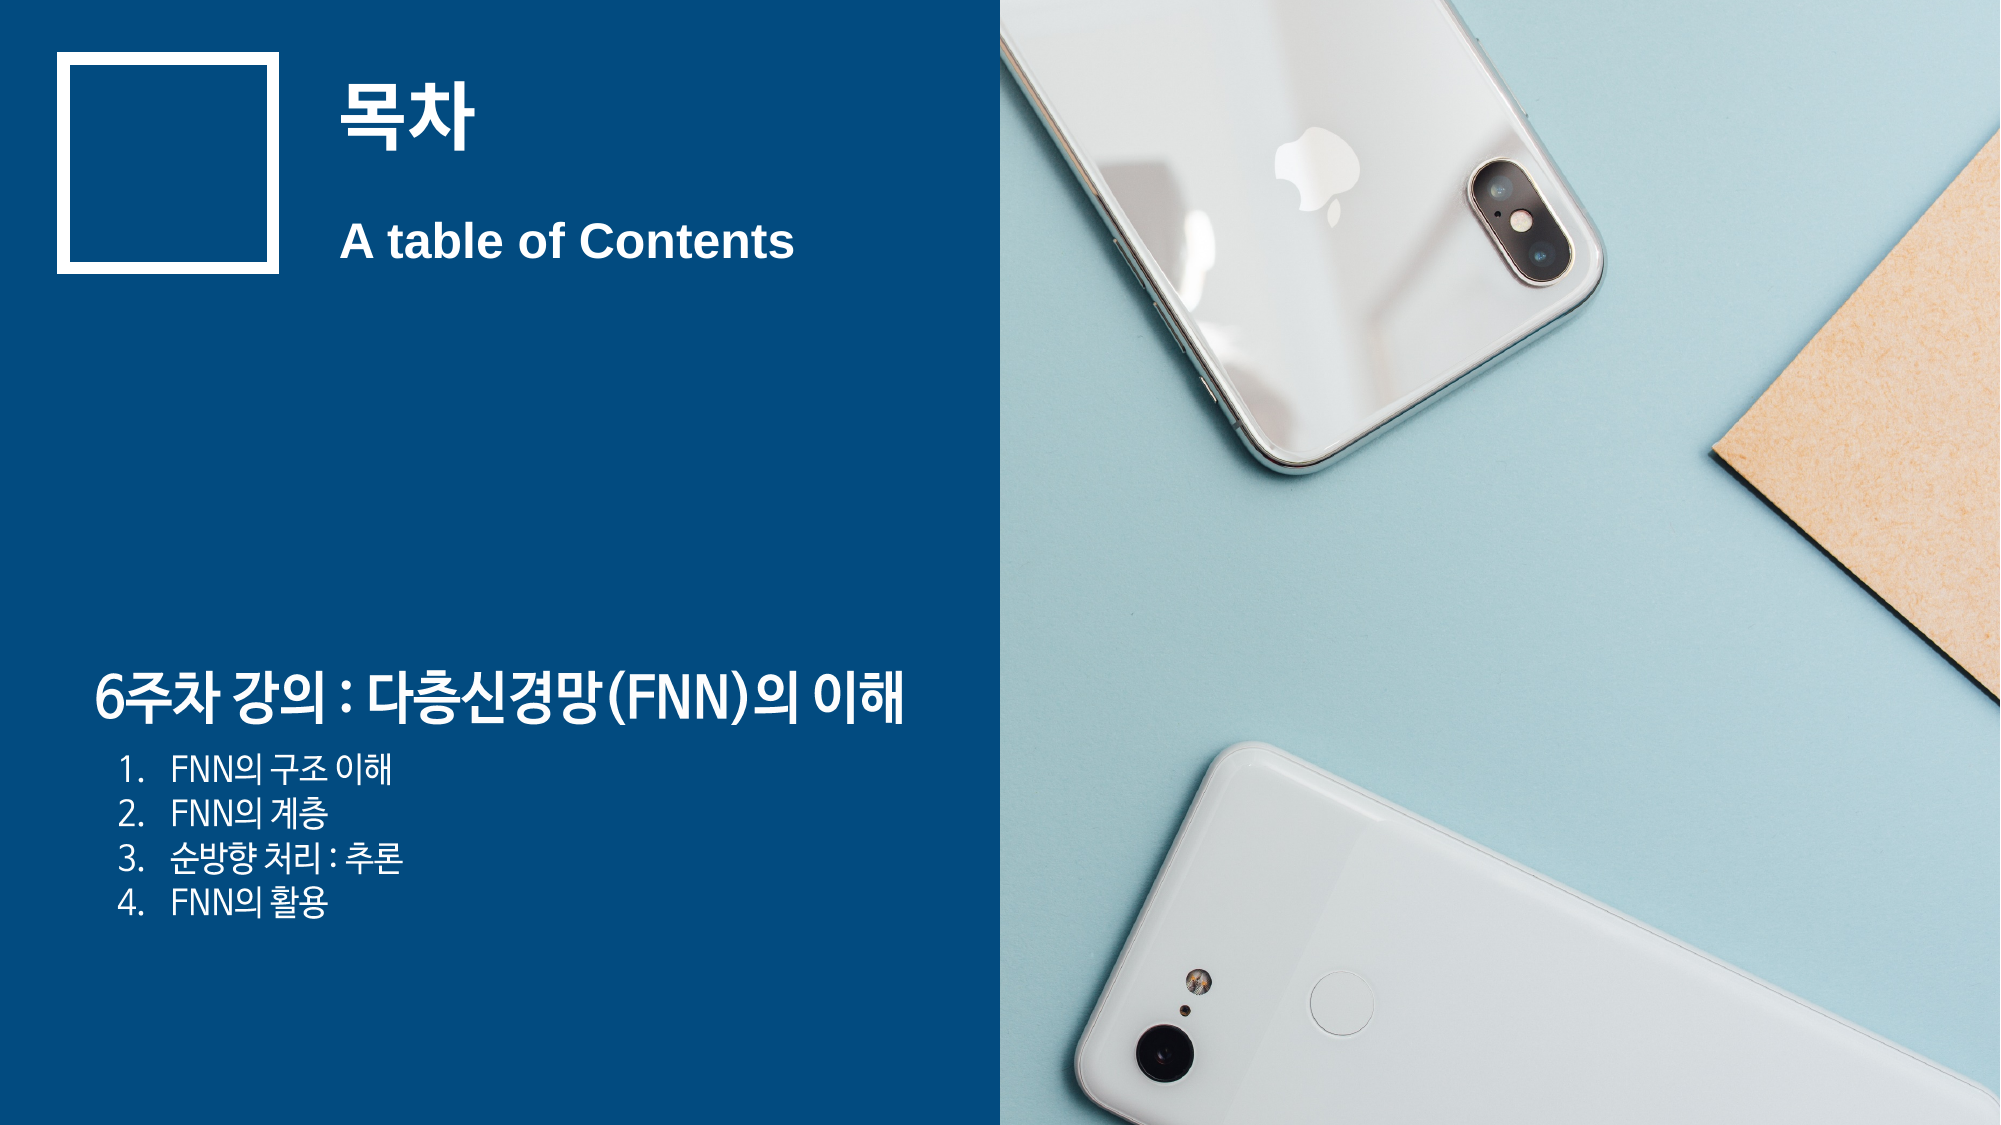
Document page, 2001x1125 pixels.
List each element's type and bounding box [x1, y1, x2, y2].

text_box [94, 667, 954, 924]
picture [0, 0, 2000, 1125]
